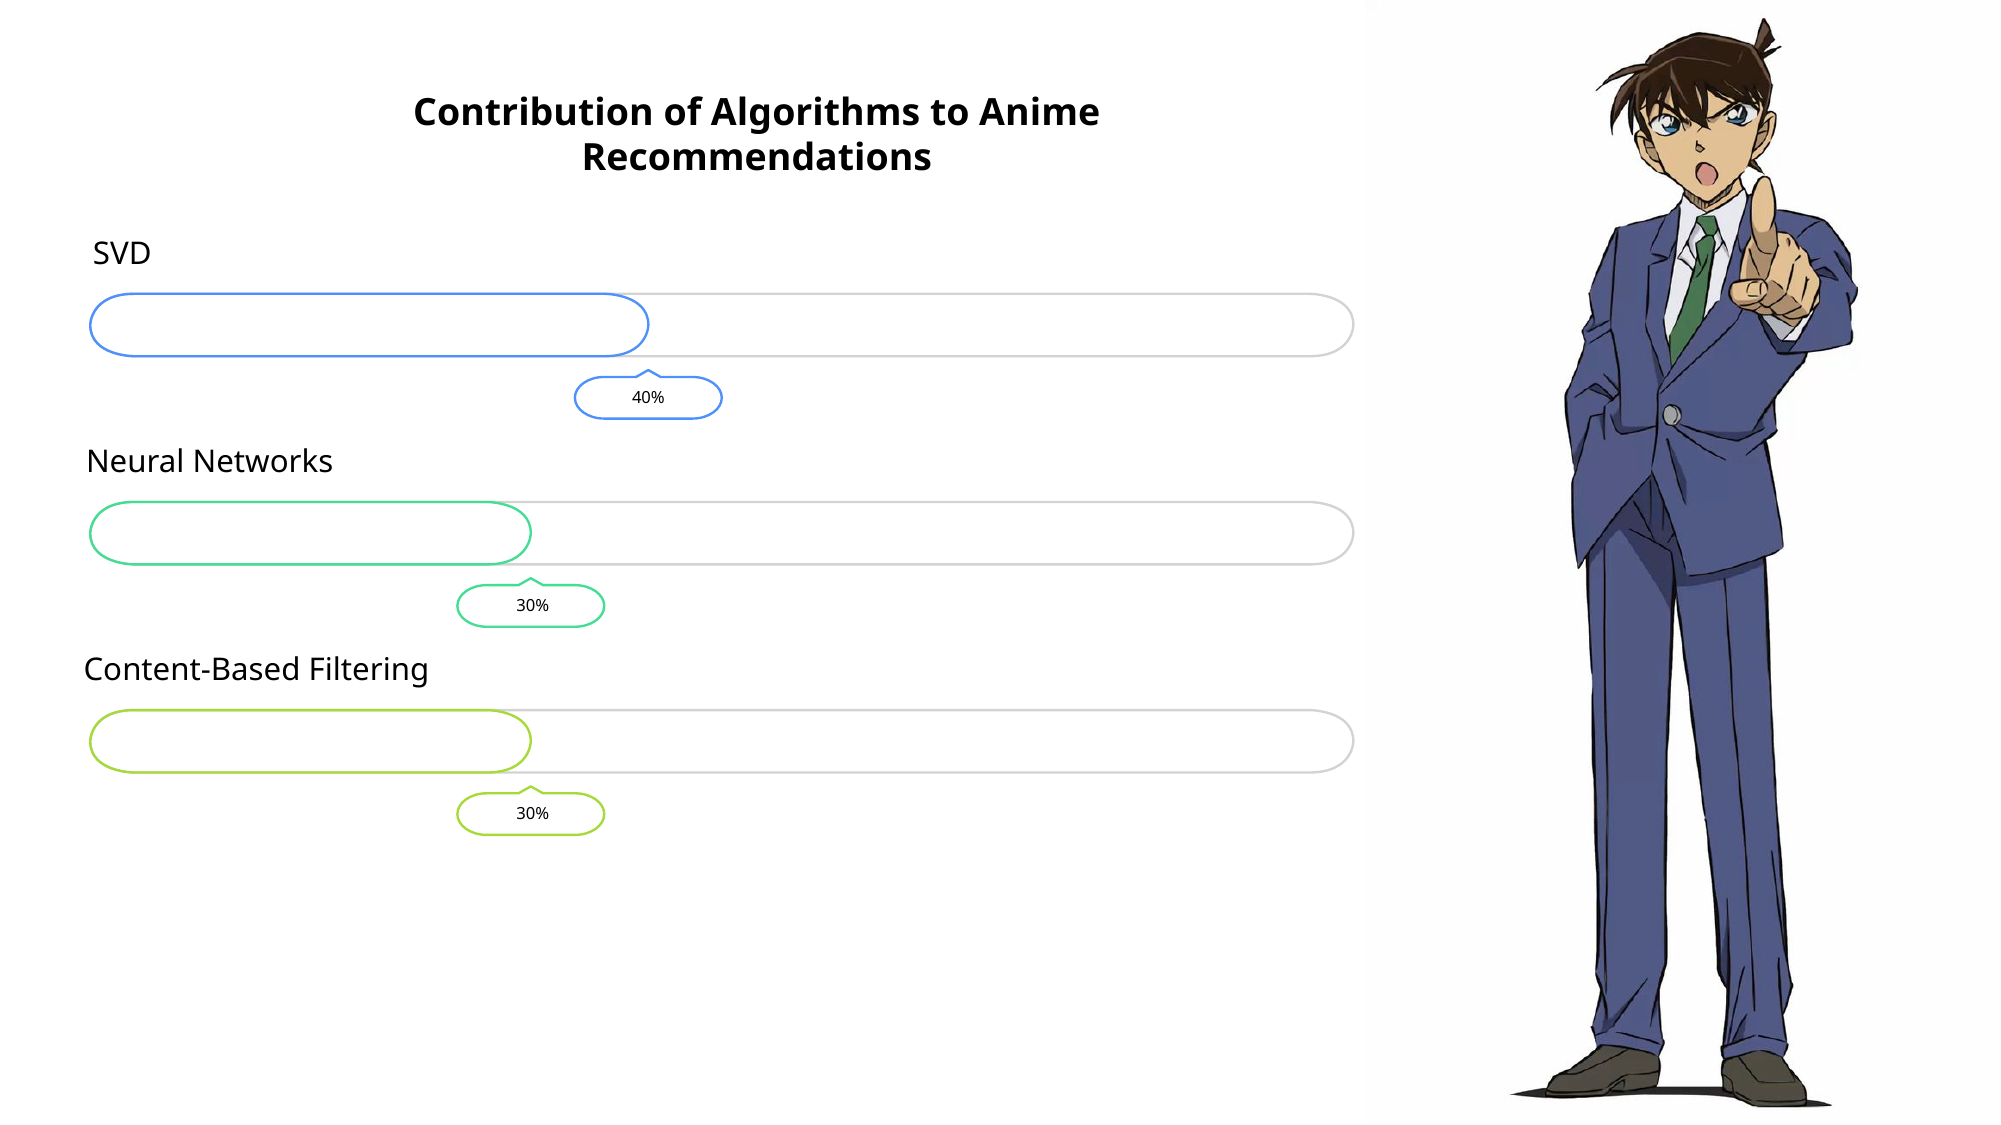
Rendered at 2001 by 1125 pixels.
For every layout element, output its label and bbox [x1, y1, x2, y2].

text_box [93, 90, 1351, 833]
picture [1366, 0, 2000, 1125]
